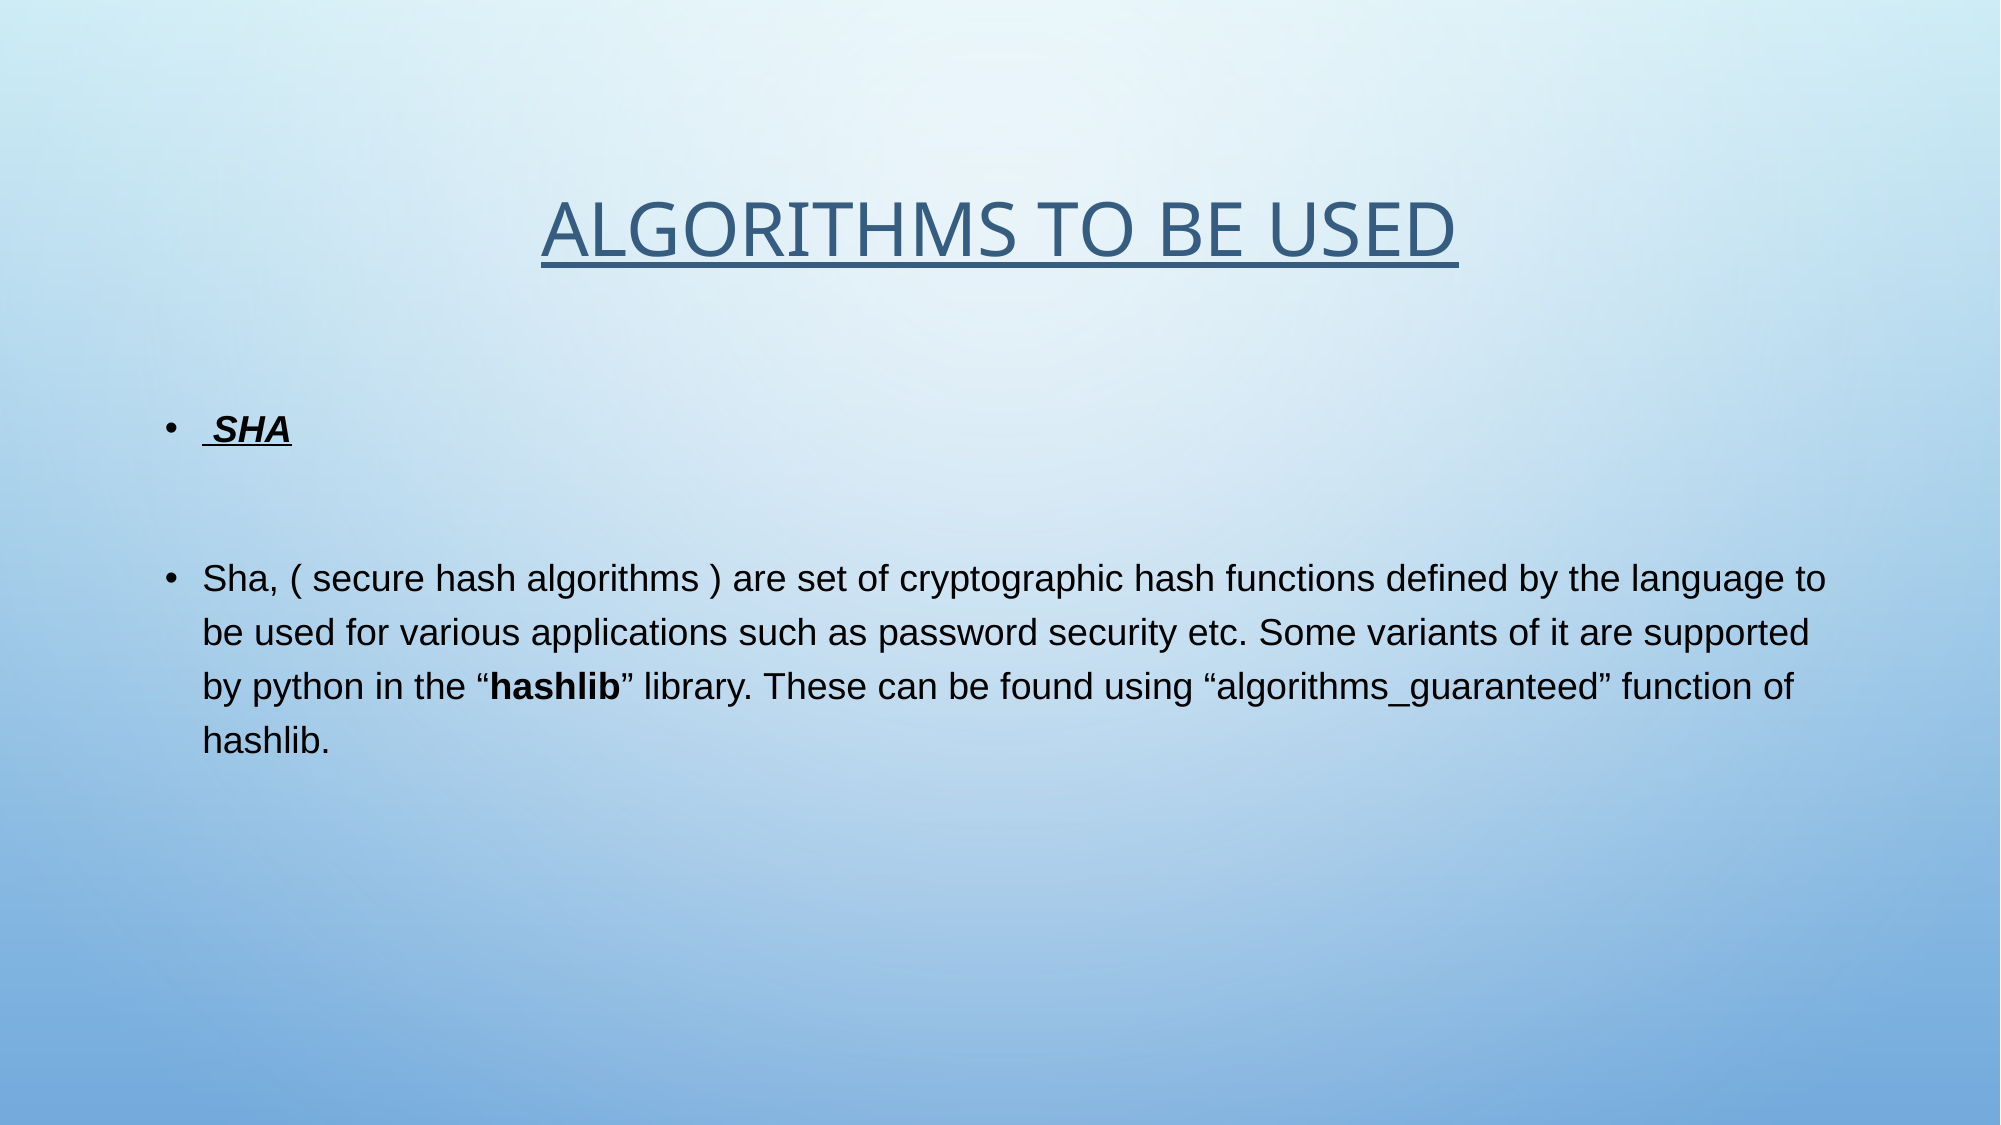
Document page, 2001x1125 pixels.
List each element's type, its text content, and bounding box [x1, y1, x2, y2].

list SHA Sha, ( secure hash algorithms ) are set of cryptographic hash functions defined by the language to be used for various applications such as password security etc. Some variants of it are supported by python in the “hashlib” library. These can be found using “algorithms_guaranteed” function of hashlib. [149, 388, 1851, 950]
title Algorithms to be used [149, 101, 1851, 364]
